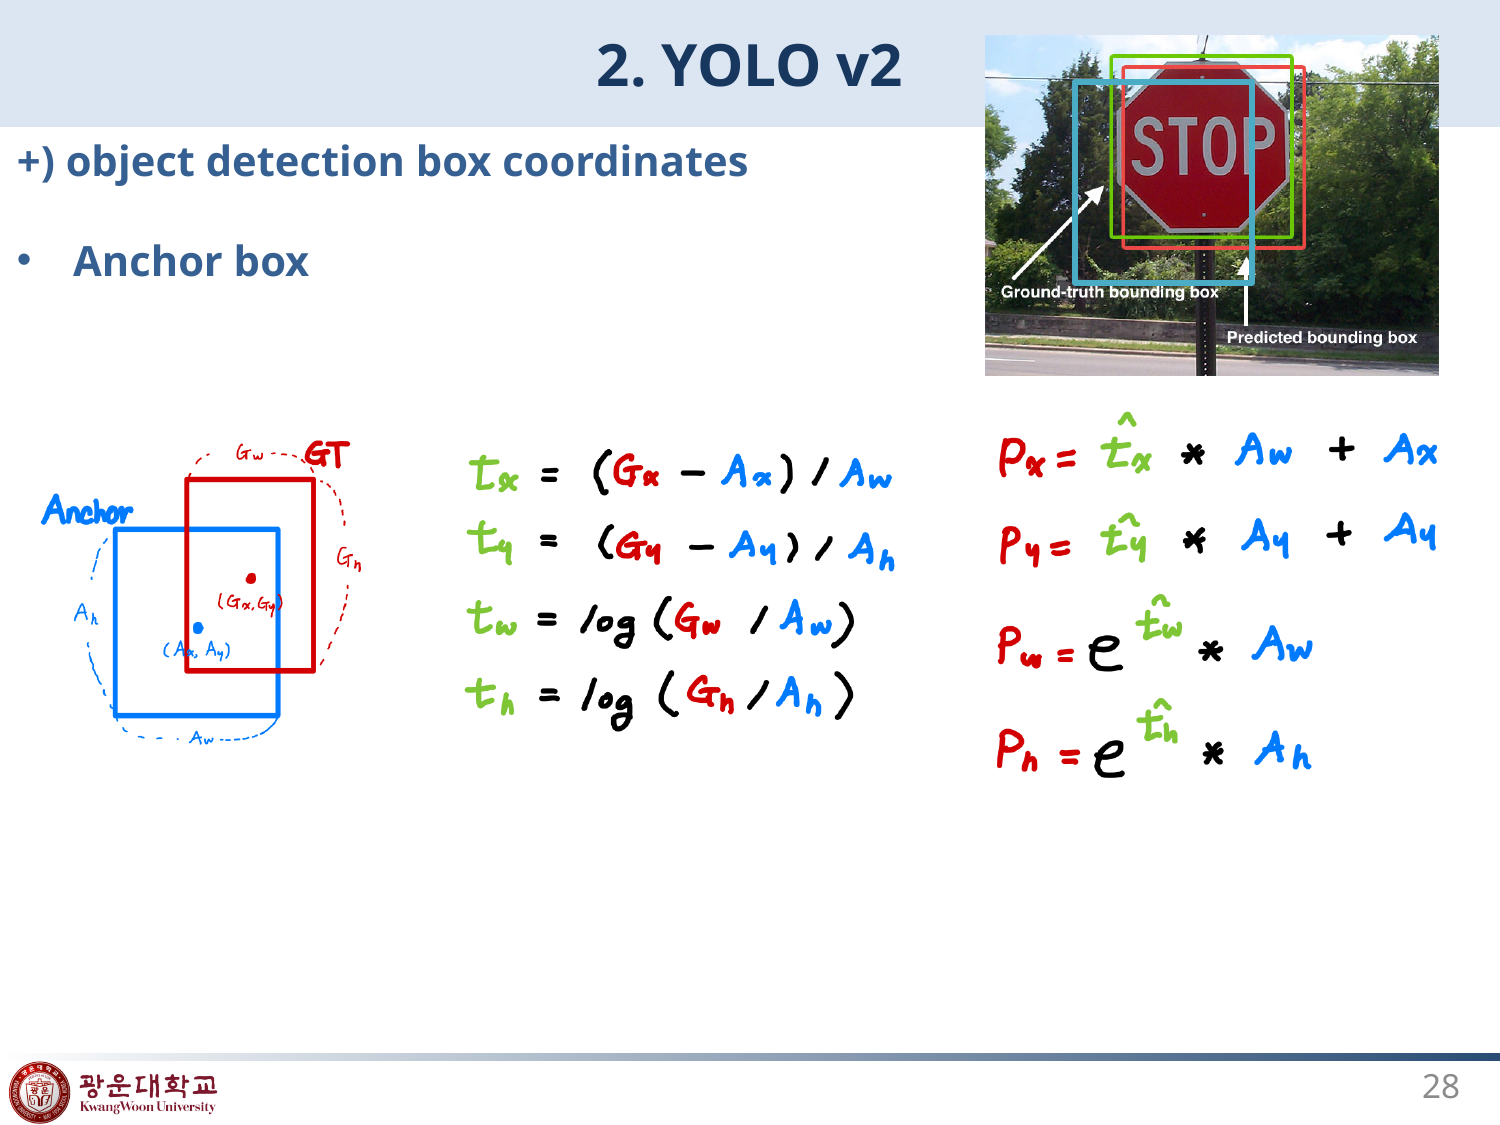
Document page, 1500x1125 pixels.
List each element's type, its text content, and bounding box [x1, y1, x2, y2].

picture [3, 1074, 219, 1124]
text_box +) object detection box coordinates Anchor box [1, 126, 1500, 1074]
picture [5, 385, 1492, 810]
title 2. YOLO v2 [0, 0, 1500, 127]
slide_number 28 [1125, 1074, 1475, 1119]
picture [985, 35, 1439, 376]
